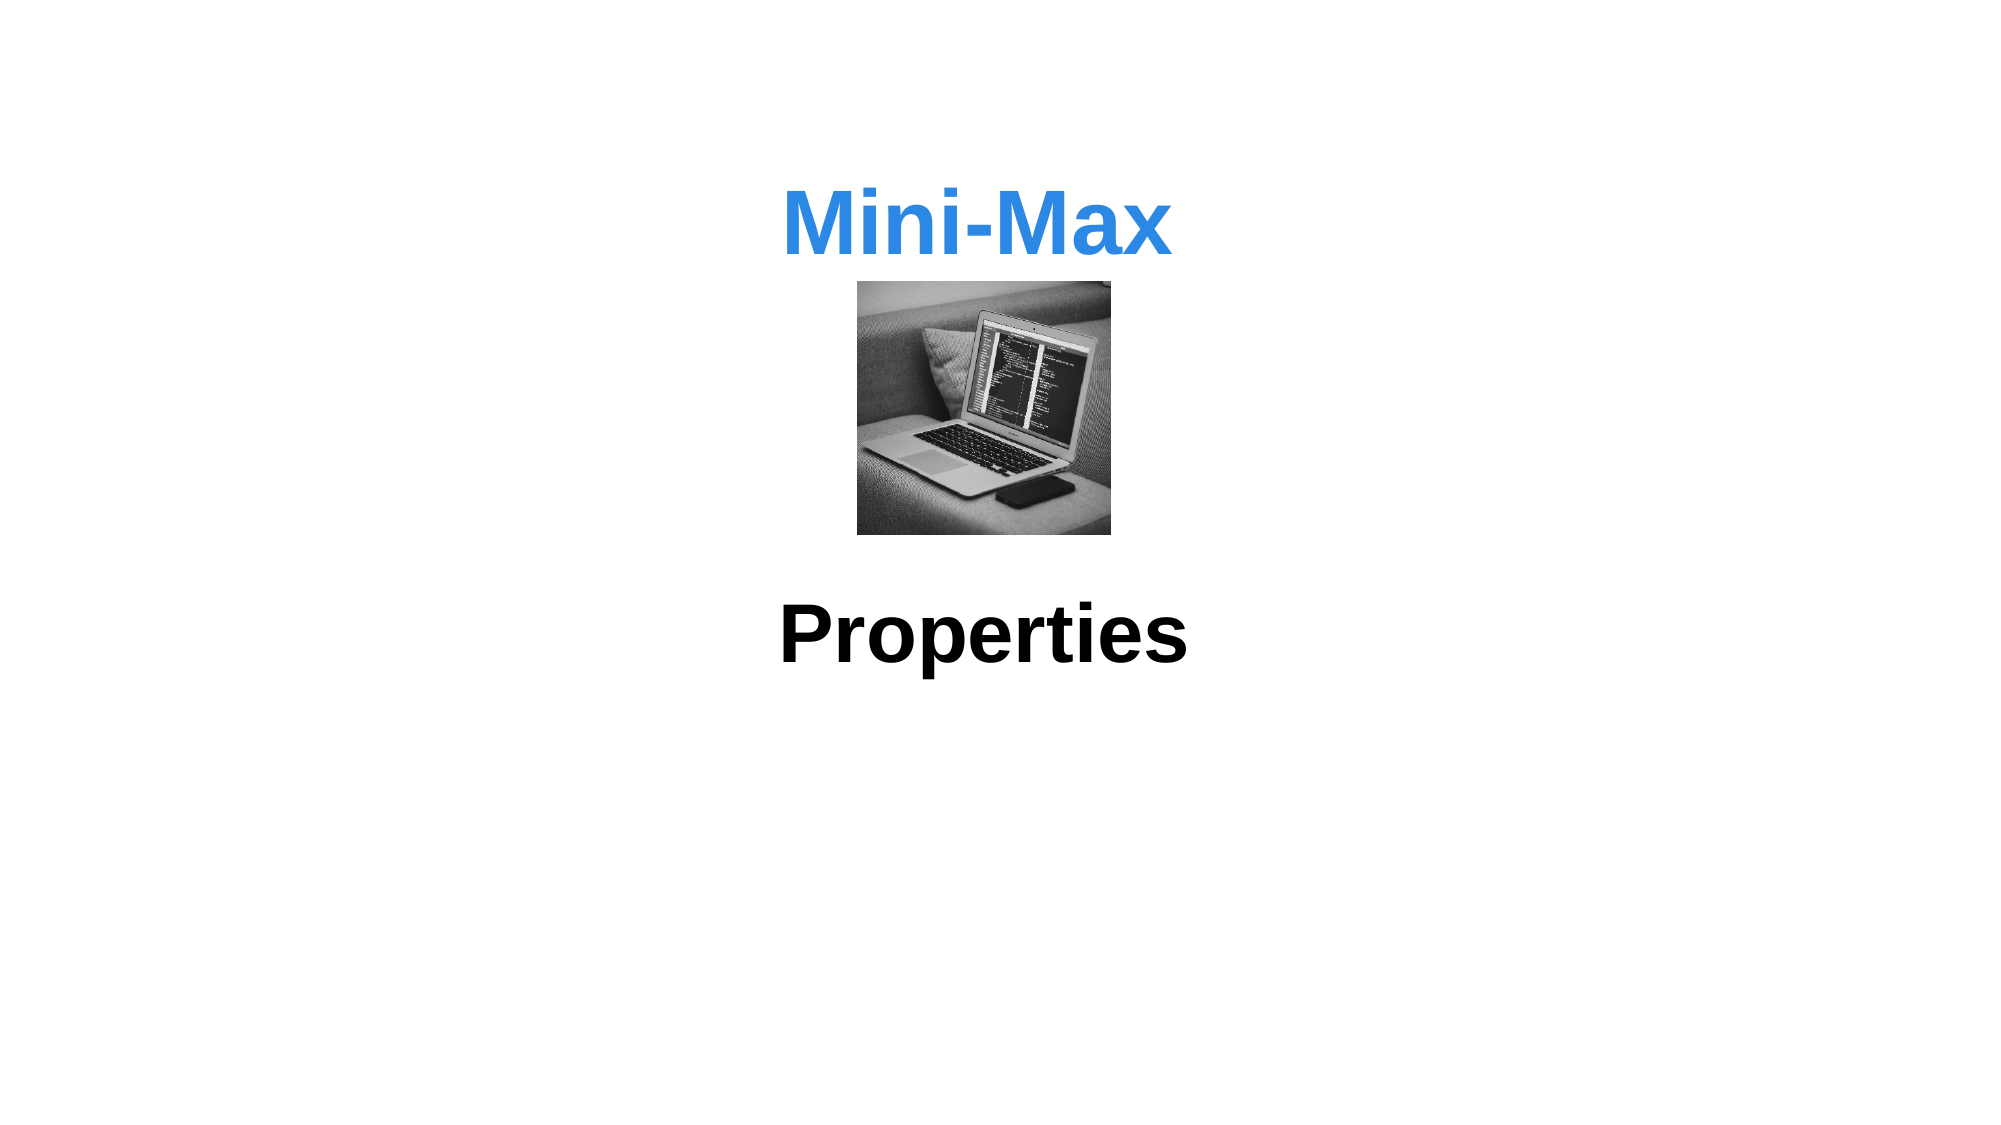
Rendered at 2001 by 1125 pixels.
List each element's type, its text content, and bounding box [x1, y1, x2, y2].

text_box Mini-Max [568, 155, 1400, 280]
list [857, 281, 1111, 535]
text_box Properties [568, 571, 1400, 687]
